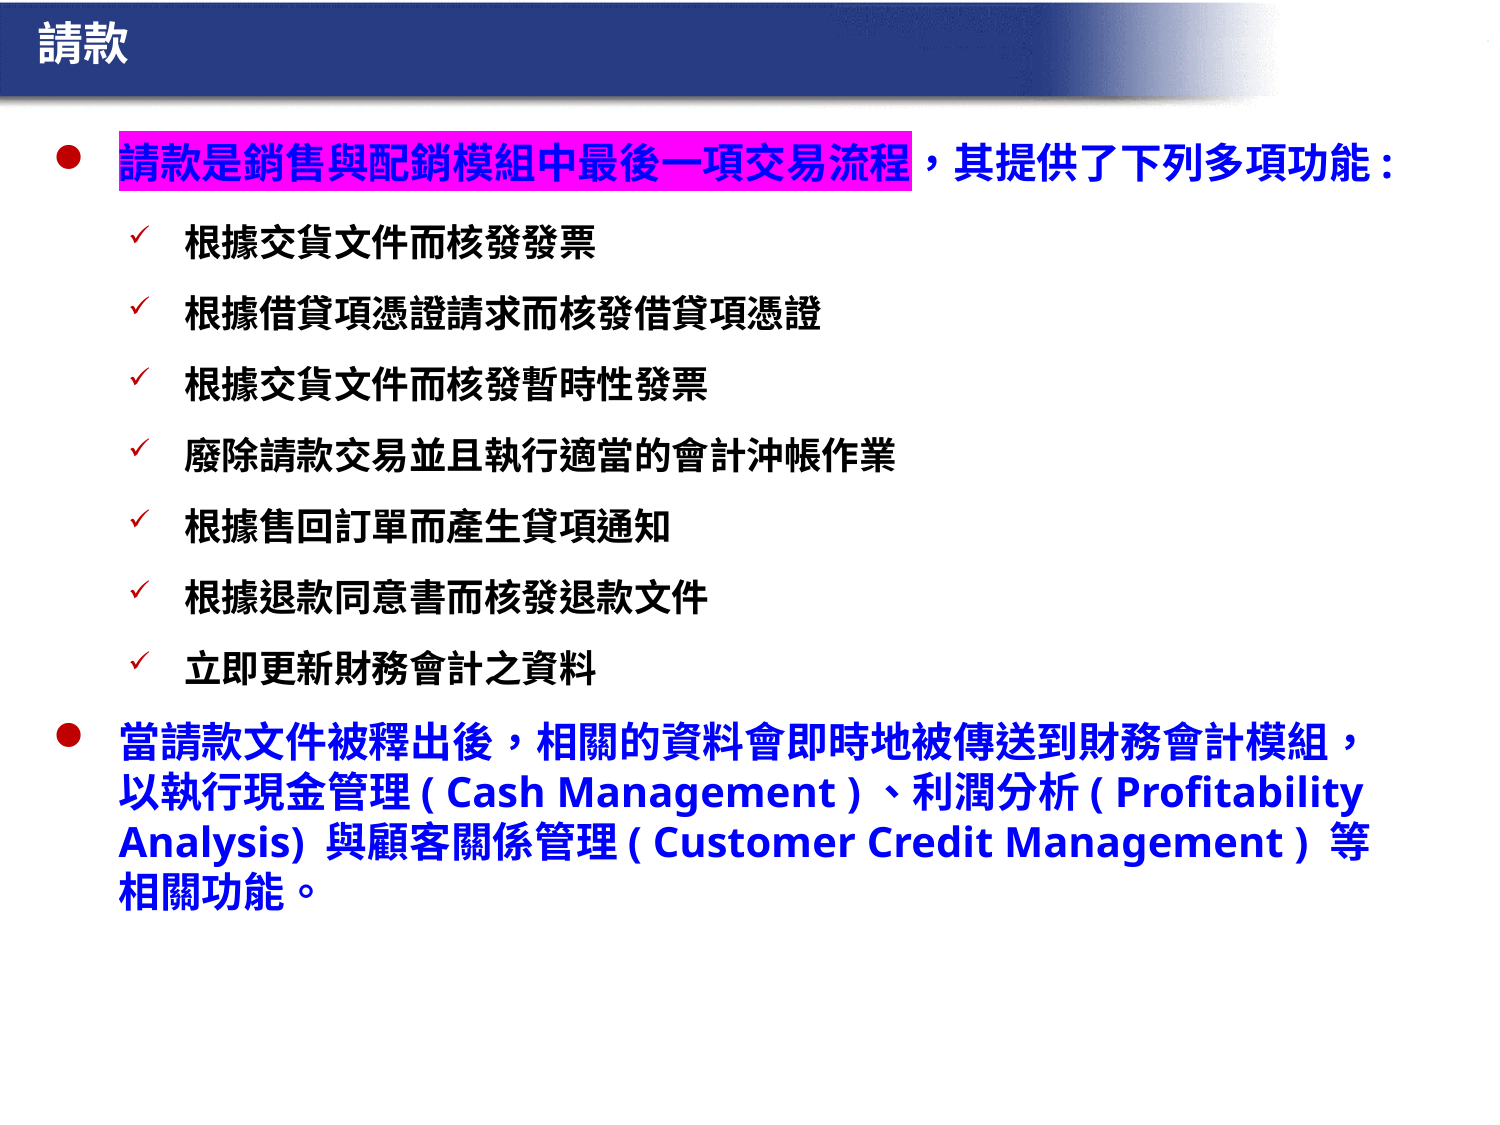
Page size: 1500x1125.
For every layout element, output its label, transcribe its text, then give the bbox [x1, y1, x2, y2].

list 請款是銷售與配銷模組中最後一項交易流程，其提供了下列多項功能: 根據交貨文件而核發發票 根據借貸項憑證請求而核發借貸項憑證 根據交貨文件而核發暫時性發票 廢除請款交易並且執行適當的會計沖帳作業 根據售回訂單而產生貸項通知 根據退款同意書而核發退款文件 立即更新財務會計之資料 當請款文件被釋出後，相關的資料會即時地被傳送到財務會計模組，以執行現金管理( Cash Management )、利潤分析( Profitability Analysis) 與顧客關係管理( Customer Credit Management ) 等相關功能。 [53, 137, 1403, 1034]
picture [0, 0, 1500, 114]
title 請款 [37, 0, 1163, 93]
